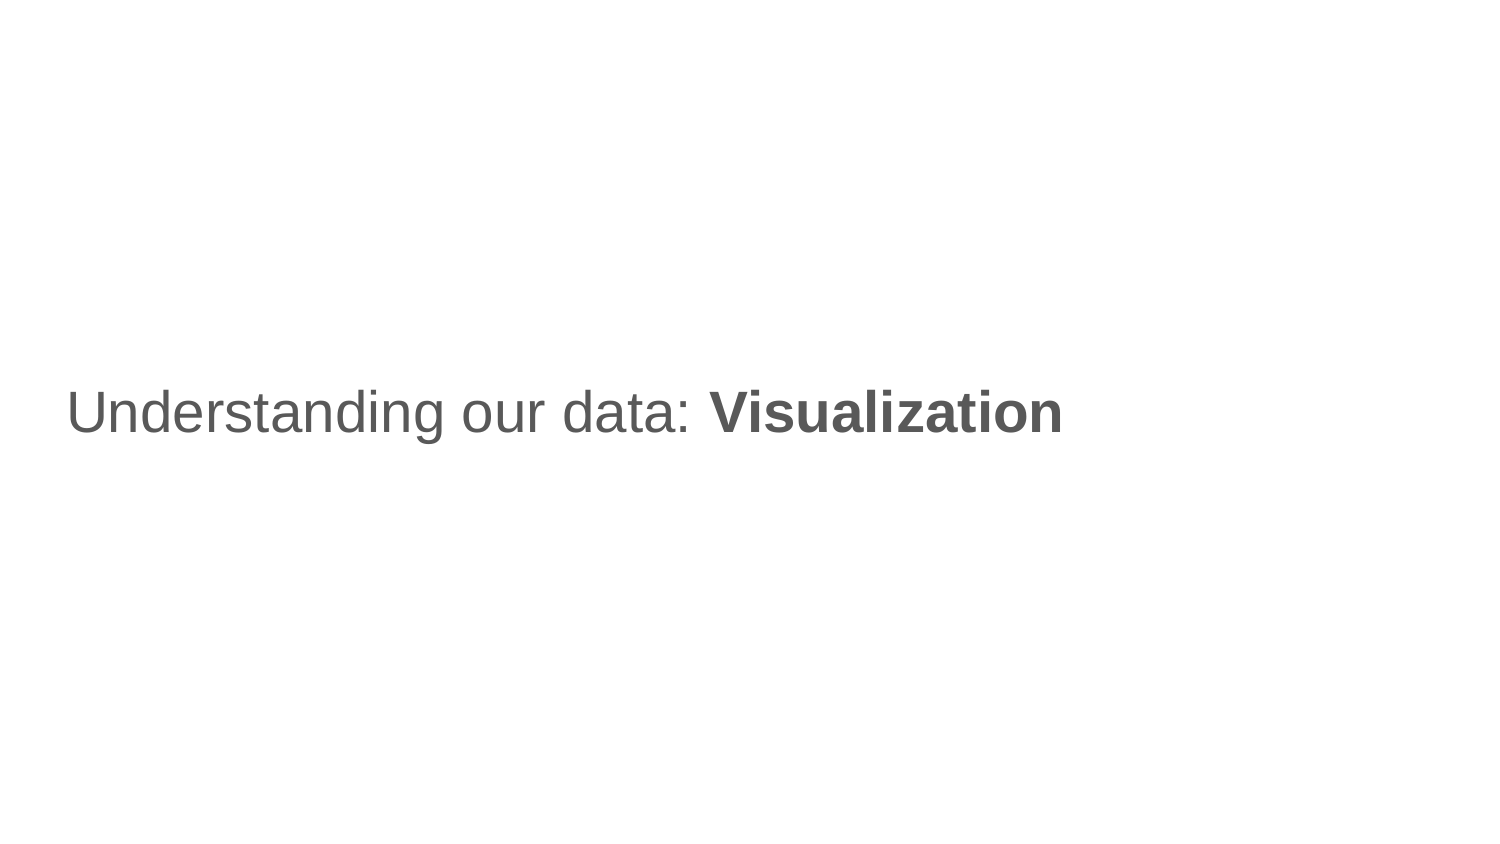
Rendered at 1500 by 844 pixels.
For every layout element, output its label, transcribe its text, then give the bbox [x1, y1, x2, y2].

title Understanding our data: Visualization [51, 122, 1449, 459]
